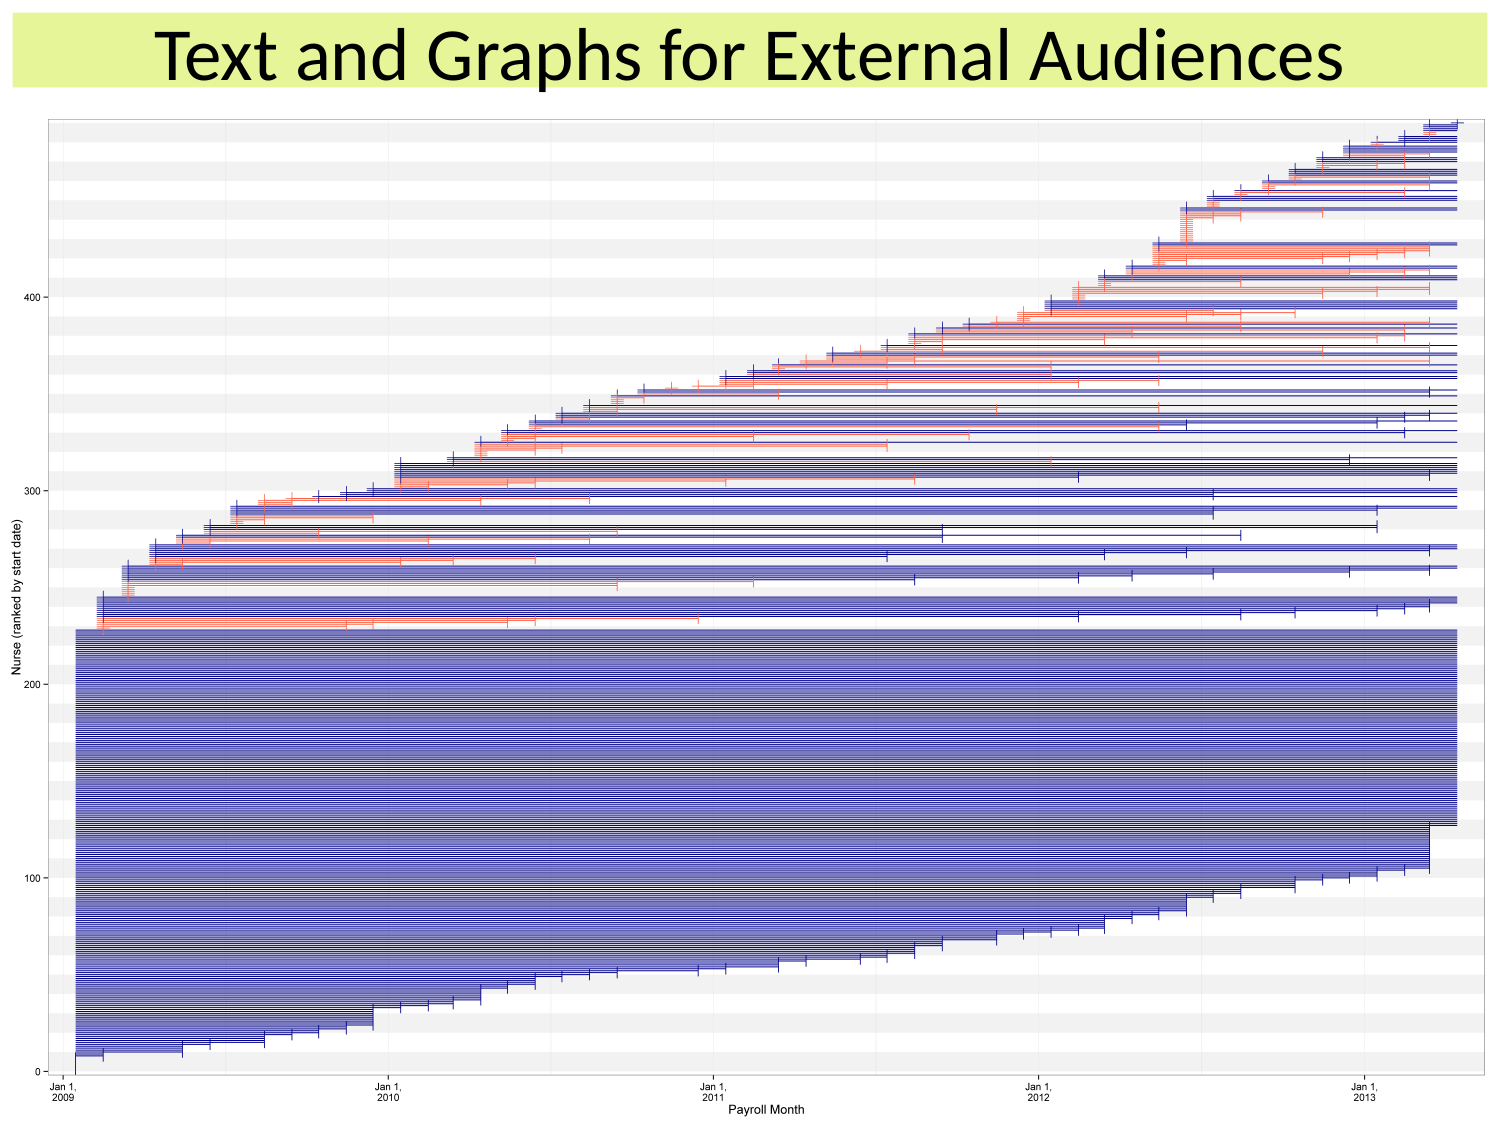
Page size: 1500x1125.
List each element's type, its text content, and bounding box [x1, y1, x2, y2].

picture [0, 104, 1500, 1125]
title Text and Graphs for External Audiences [12, 12, 1488, 88]
